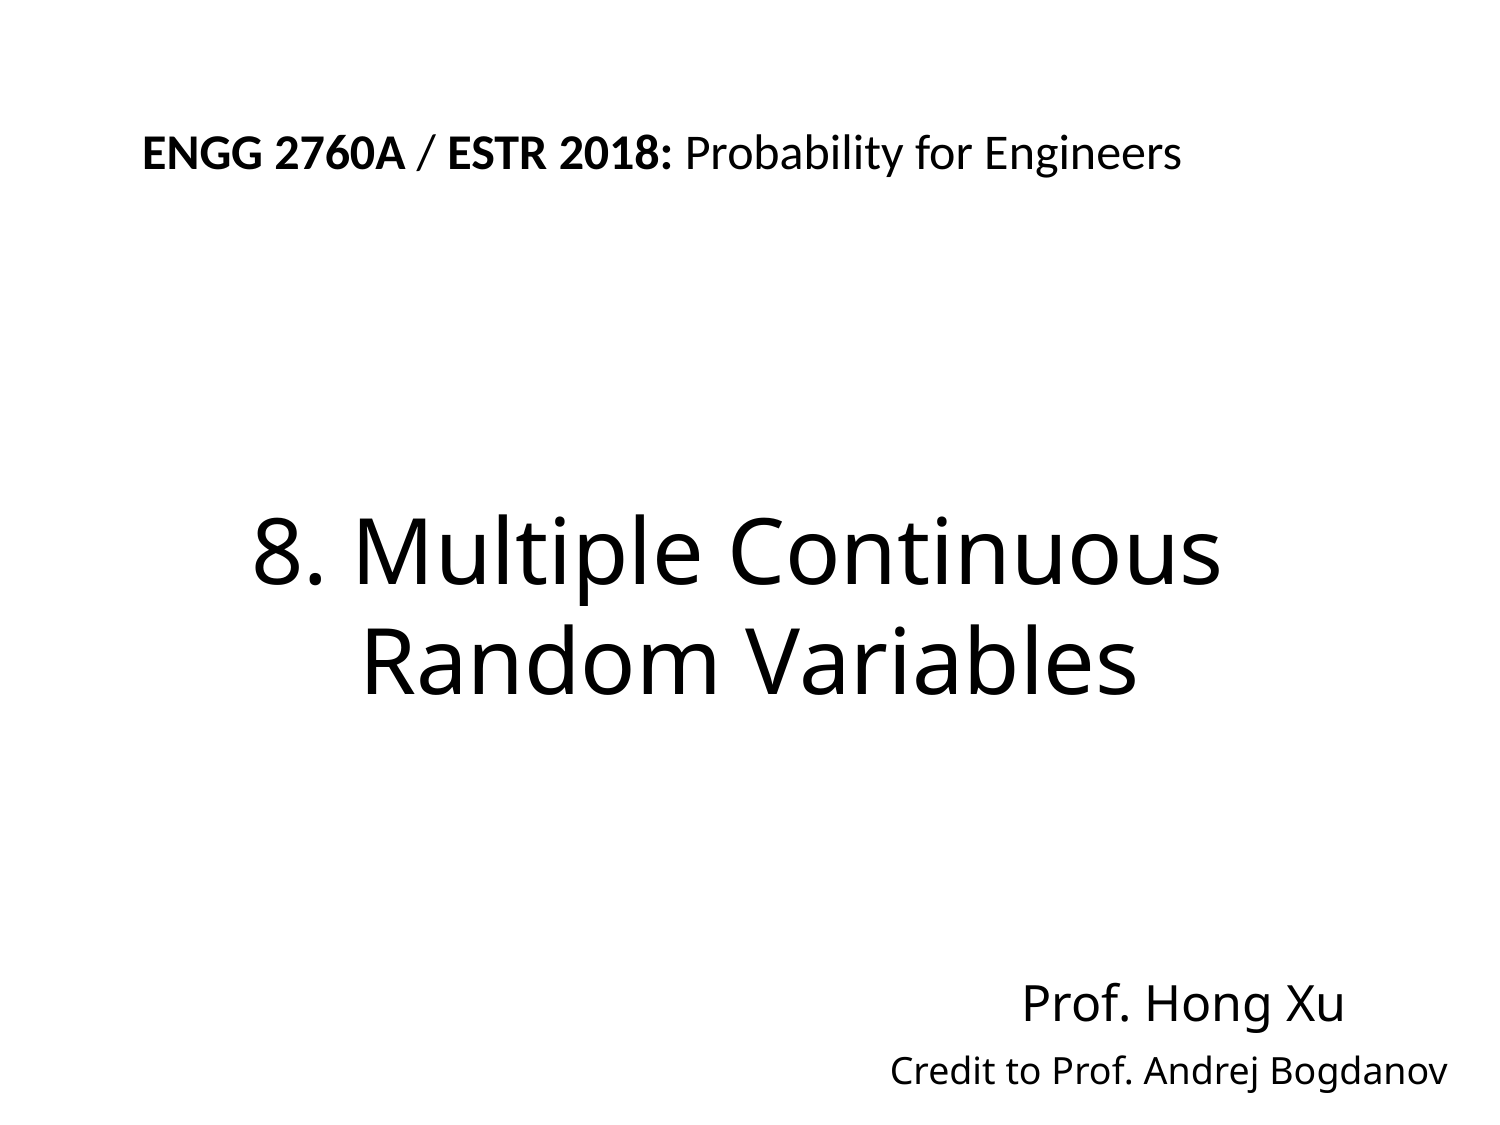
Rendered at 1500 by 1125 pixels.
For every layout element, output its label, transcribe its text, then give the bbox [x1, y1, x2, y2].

text_box Credit to Prof. Andrej Bogdanov [875, 1039, 1463, 1100]
title 8. Multiple Continuous Random Variables [112, 485, 1388, 742]
text_box Prof. Hong Xu [1006, 963, 1487, 1039]
